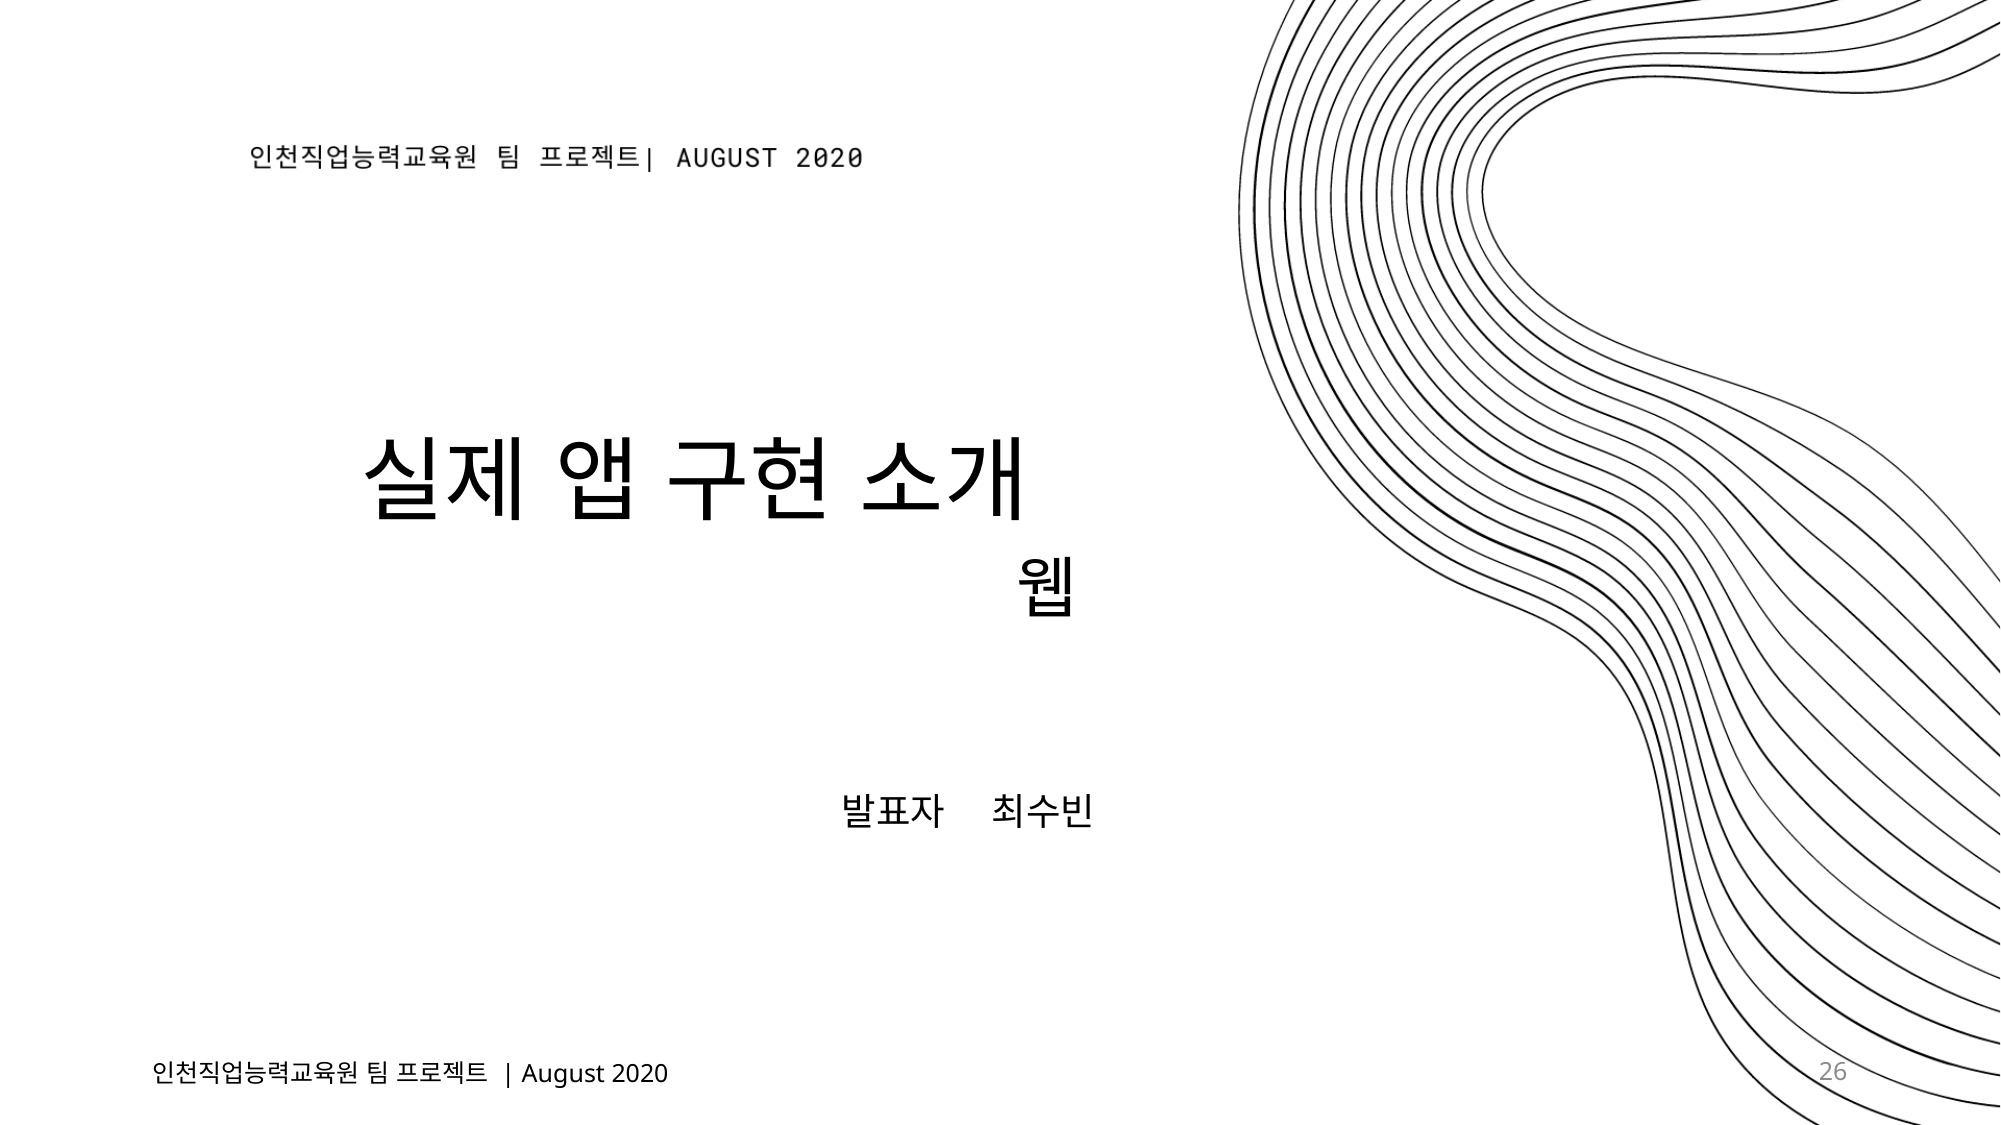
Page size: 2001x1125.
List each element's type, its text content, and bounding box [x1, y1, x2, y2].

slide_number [137, 1042, 785, 1103]
picture [0, 0, 2001, 1125]
slide_number 26 [1412, 1042, 1863, 1103]
title 실제 앱 구현 소개 웹 [345, 425, 1283, 643]
text_box 발표자 최수빈 [826, 781, 1213, 841]
